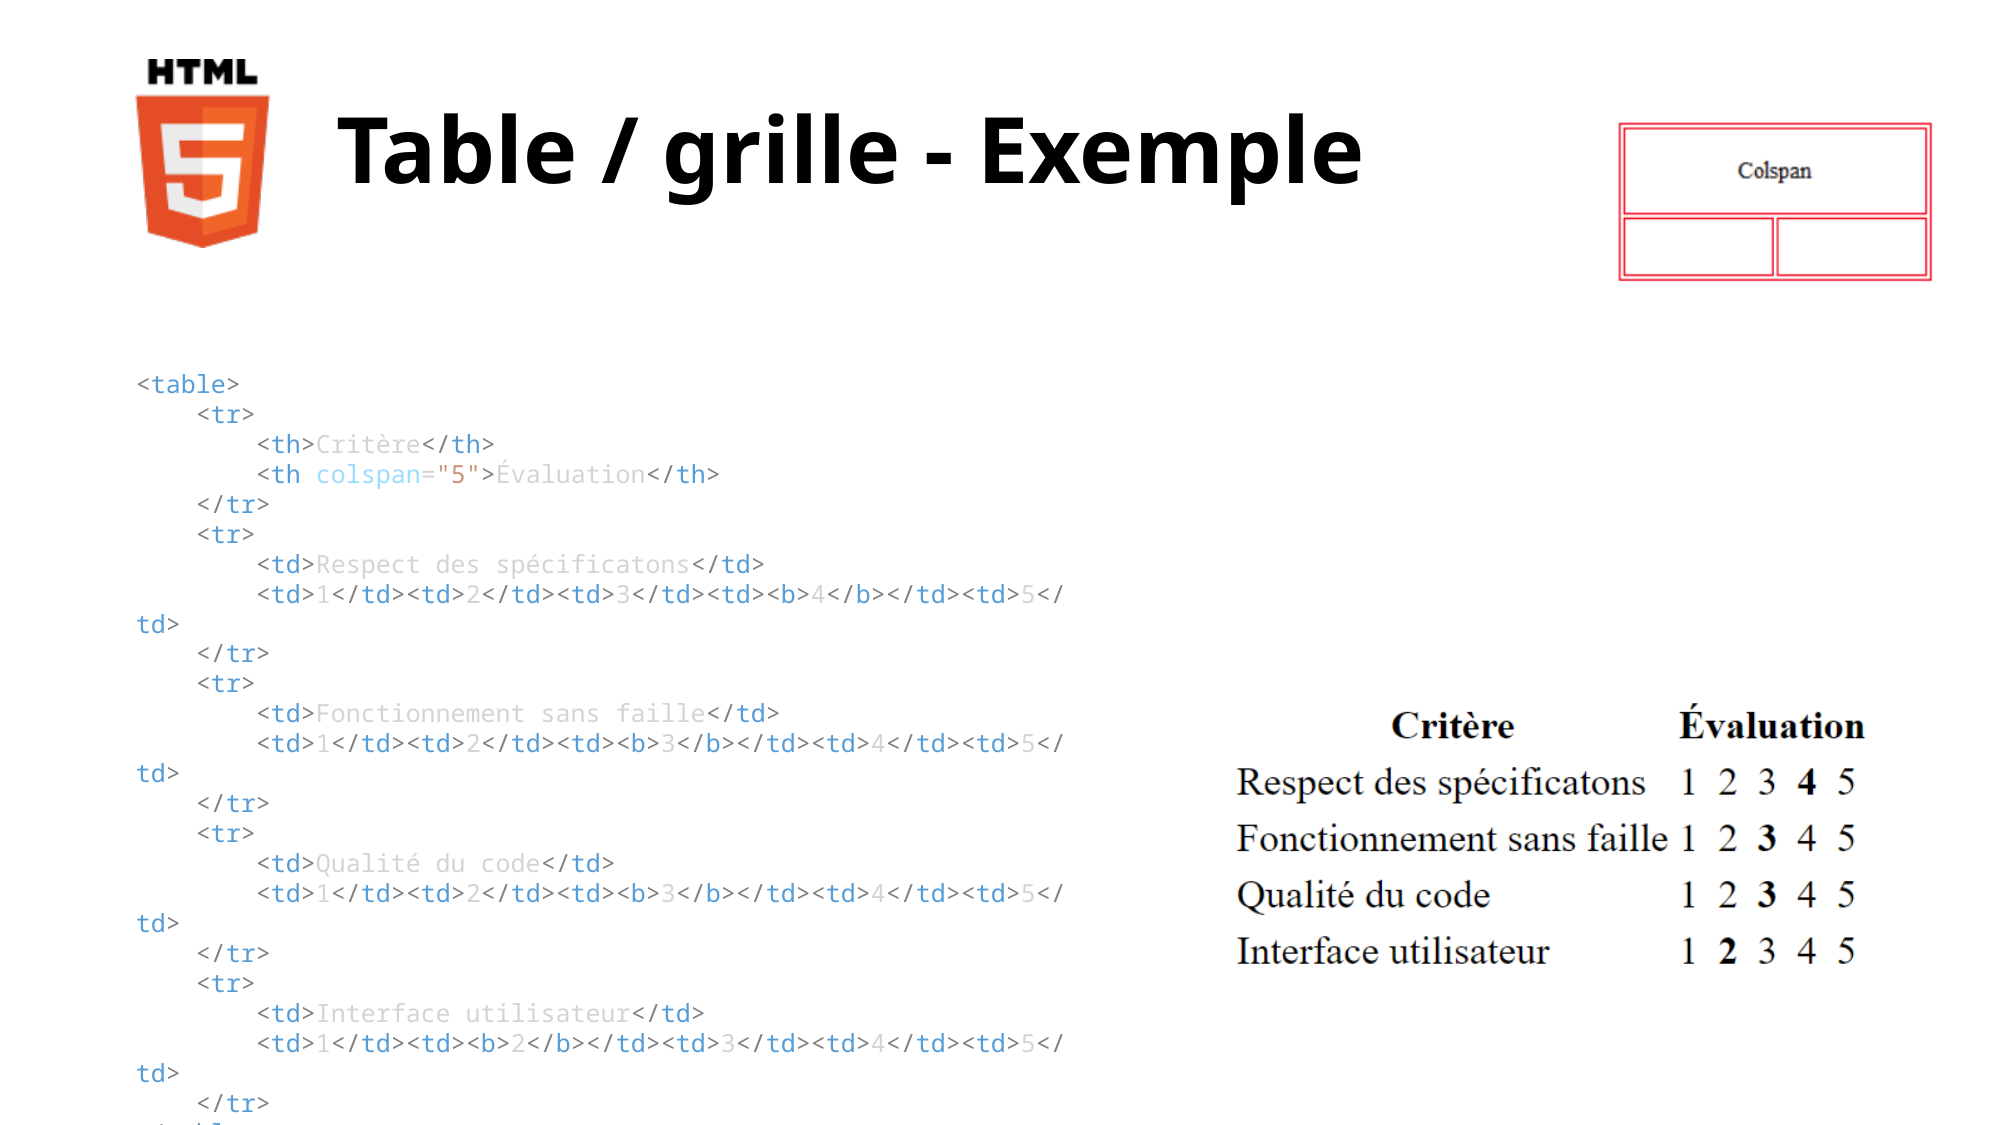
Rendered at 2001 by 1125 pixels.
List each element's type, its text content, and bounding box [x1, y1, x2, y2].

text_box <table> <tr> <th>Critère</th> <th colspan="5">Évaluation</th> </tr> <tr> <td>Respect des spécificatons</td> <td>1</td><td>2</td><td>3</td><td><b>4</b></td><td>5</td> </tr> <tr> <td>Fonctionnement sans faille</td> <td>1</td><td>2</td><td><b>3</b></td><td>4</td><td>5</td> </tr> <tr> <td>Qualité du code</td> <td>1</td><td>2</td><td><b>3</b></td><td>4</td><td>5</td> </tr> <tr> <td>Interface utilisateur</td> <td>1</td><td><b>2</b></td><td>3</td><td>4</td><td>5</td> </tr> </table> [121, 361, 1121, 1125]
picture [1213, 677, 1897, 1000]
picture [109, 59, 297, 248]
title Table / grille - Exemple [321, 44, 1863, 263]
picture [1600, 107, 1949, 296]
